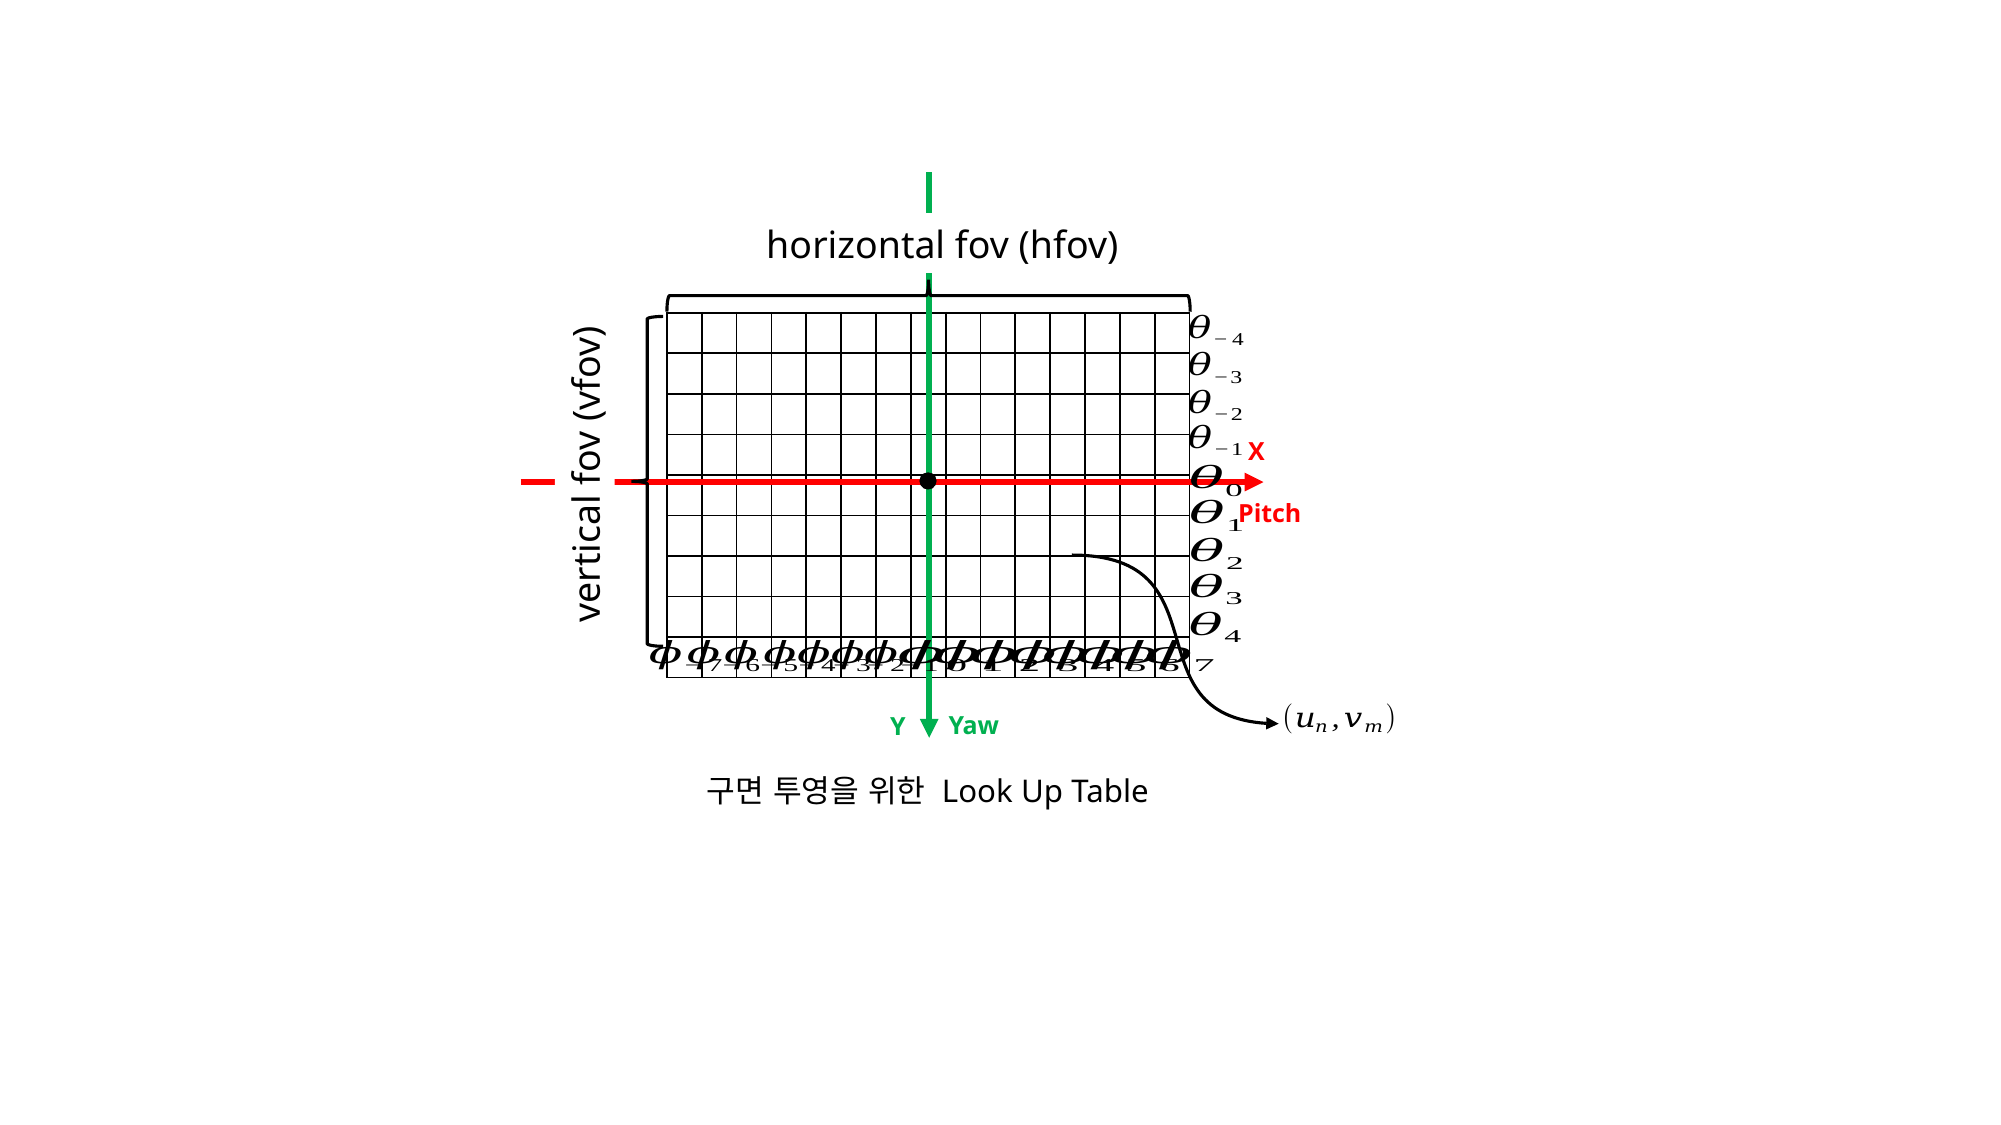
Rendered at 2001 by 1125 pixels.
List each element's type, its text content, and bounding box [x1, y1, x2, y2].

table_cell [912, 435, 926, 474]
table_cell [1156, 516, 1189, 554]
table_cell [921, 652, 926, 662]
table_cell [842, 395, 875, 434]
table_cell [1156, 485, 1189, 515]
table_cell [870, 650, 875, 662]
table_cell [772, 354, 805, 393]
table_cell [1051, 663, 1071, 677]
table_cell [1017, 648, 1031, 661]
table_header [737, 314, 771, 352]
table_cell [932, 661, 945, 677]
text_box horizontal fov (hfov) [751, 213, 928, 273]
text_box vertical fov (vfov) [554, 310, 615, 481]
table_header [1086, 314, 1119, 352]
text_box Yaw [920, 701, 1027, 747]
table_header [1156, 314, 1189, 352]
table_cell [737, 354, 771, 393]
table_cell [842, 648, 847, 661]
text_box [930, 279, 1192, 312]
table_cell [947, 660, 980, 677]
table_cell [772, 638, 805, 677]
table_cell [912, 663, 926, 677]
table_cell [737, 638, 771, 677]
table_cell [807, 638, 840, 677]
table_cell [668, 597, 701, 636]
table_cell [772, 597, 805, 636]
table_cell [842, 557, 875, 596]
table_cell [932, 638, 945, 650]
table_cell [877, 354, 910, 393]
table_cell [932, 354, 945, 393]
table_cell [958, 648, 971, 661]
table_cell [1051, 435, 1084, 474]
table_cell [1051, 557, 1071, 596]
table_cell [847, 648, 857, 662]
table_cell [842, 638, 875, 659]
table_cell [1016, 661, 1049, 677]
table_cell [981, 648, 993, 662]
table_cell [842, 485, 875, 515]
table_cell [842, 660, 875, 677]
text_box X [1233, 428, 1279, 473]
table_cell [881, 648, 891, 662]
table_cell [912, 638, 926, 648]
table_cell [1016, 395, 1049, 434]
table_cell [981, 638, 1014, 650]
table_header [1051, 314, 1084, 352]
table_cell [981, 659, 1014, 677]
text_box 구면 투영을 위한 Look Up Table [692, 756, 1164, 817]
text_box [930, 483, 937, 490]
table_cell [1051, 638, 1071, 649]
table_header [912, 314, 926, 352]
table_cell [877, 516, 910, 555]
table_cell [912, 557, 926, 596]
table_cell [947, 638, 980, 650]
table_cell [668, 557, 701, 596]
table_cell [842, 435, 875, 474]
table_header [932, 314, 945, 352]
table_cell [668, 354, 701, 393]
table_cell [932, 395, 945, 434]
text_box [634, 483, 664, 648]
table_cell [807, 516, 840, 555]
table_header [772, 314, 805, 352]
table_cell [947, 597, 980, 636]
table_cell [1086, 435, 1119, 474]
table_cell [877, 597, 910, 636]
table_cell [807, 435, 840, 474]
table_cell [912, 354, 926, 393]
table_header [807, 314, 840, 352]
table_cell [1156, 435, 1189, 474]
table_cell [1051, 516, 1084, 555]
table_cell [772, 485, 805, 515]
table_cell [877, 557, 910, 596]
table_cell [1016, 638, 1049, 650]
table_cell [1033, 648, 1046, 661]
table_cell [842, 597, 875, 636]
table_cell [912, 395, 926, 434]
table_cell [1121, 485, 1154, 515]
table_cell [1051, 597, 1071, 636]
table_cell [703, 485, 736, 515]
text_box [919, 483, 928, 490]
table_cell [947, 516, 980, 555]
table_cell [703, 597, 736, 636]
table_cell [772, 516, 805, 555]
table_cell [1086, 395, 1119, 434]
table_cell [807, 557, 840, 596]
table_cell [947, 395, 980, 434]
table_cell [772, 557, 805, 596]
table_cell [703, 354, 736, 393]
table_cell [807, 395, 840, 434]
text_box vertical fov (vfov) [554, 483, 615, 638]
table_cell [1016, 435, 1049, 474]
table_cell [932, 557, 945, 596]
table_cell [1016, 485, 1049, 515]
table_cell [1121, 395, 1154, 434]
text_box Pitch [1216, 490, 1323, 536]
table_cell [842, 516, 875, 555]
table_cell [1156, 354, 1189, 393]
table_cell [703, 435, 736, 474]
table_cell [981, 485, 1014, 515]
table_cell [807, 597, 840, 636]
table_cell [1121, 354, 1154, 393]
table_cell [877, 638, 910, 659]
table_cell [737, 435, 771, 474]
table_header [877, 314, 910, 352]
table_cell [947, 485, 980, 515]
text_box [665, 279, 928, 312]
table_header [842, 314, 875, 352]
text_box Y [875, 703, 921, 748]
table_cell [842, 354, 875, 393]
table_cell [1156, 395, 1189, 434]
table_cell [668, 638, 701, 677]
table_cell [877, 660, 910, 677]
table_cell [703, 395, 736, 434]
table_cell [912, 597, 926, 636]
table_cell [1016, 516, 1049, 555]
table_cell [947, 435, 980, 474]
table_cell [668, 485, 701, 515]
table_cell [981, 435, 1014, 474]
table_cell [807, 485, 840, 515]
table_cell [932, 485, 945, 515]
table_cell [1051, 485, 1084, 515]
table_cell [737, 395, 771, 434]
table_cell [772, 435, 805, 474]
table_cell [703, 557, 736, 596]
table_cell [912, 648, 920, 662]
table_cell [912, 516, 926, 555]
table_cell [1121, 516, 1154, 554]
table_cell [703, 638, 736, 677]
text_box [930, 472, 937, 481]
table_header [1016, 314, 1049, 352]
table_cell [737, 485, 771, 515]
table_cell [703, 516, 736, 555]
table_cell [932, 435, 945, 474]
table_cell [906, 651, 910, 661]
table_cell [932, 516, 945, 555]
table_cell [807, 354, 840, 393]
table_cell [877, 485, 910, 515]
table_cell [1051, 354, 1084, 393]
table_cell [912, 485, 926, 515]
table_cell [1016, 597, 1049, 636]
table_header [947, 314, 980, 352]
table_cell [947, 648, 956, 662]
table_cell [1121, 435, 1154, 474]
table_cell [737, 557, 771, 596]
table_cell [877, 435, 910, 474]
table_cell [877, 395, 910, 434]
table_cell [668, 516, 701, 555]
table_cell [668, 435, 701, 474]
table_cell [981, 597, 1014, 636]
table_cell [981, 354, 1014, 393]
table_cell [772, 395, 805, 434]
table_cell [1016, 354, 1049, 393]
table_cell [1051, 648, 1065, 662]
table_cell [981, 516, 1014, 555]
table_cell [947, 354, 980, 393]
table_cell [995, 648, 1008, 662]
text_box [919, 472, 928, 481]
table_cell [981, 557, 1014, 596]
table_cell [1086, 516, 1119, 554]
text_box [1071, 554, 1280, 725]
table_cell [737, 597, 771, 636]
table_cell [668, 395, 701, 434]
table_cell [1086, 485, 1119, 515]
table_cell [981, 395, 1014, 434]
table_cell [737, 516, 771, 555]
table_header [668, 314, 701, 352]
table_header [1121, 314, 1154, 352]
table_cell [947, 557, 980, 596]
text_box [631, 314, 664, 481]
table_cell [1086, 354, 1119, 393]
table_cell [1051, 395, 1084, 434]
table_header [703, 314, 736, 352]
table_cell [932, 597, 945, 636]
table_header [981, 314, 1014, 352]
text_box horizontal fov (hfov) [930, 213, 1134, 273]
table_cell [1016, 557, 1049, 596]
